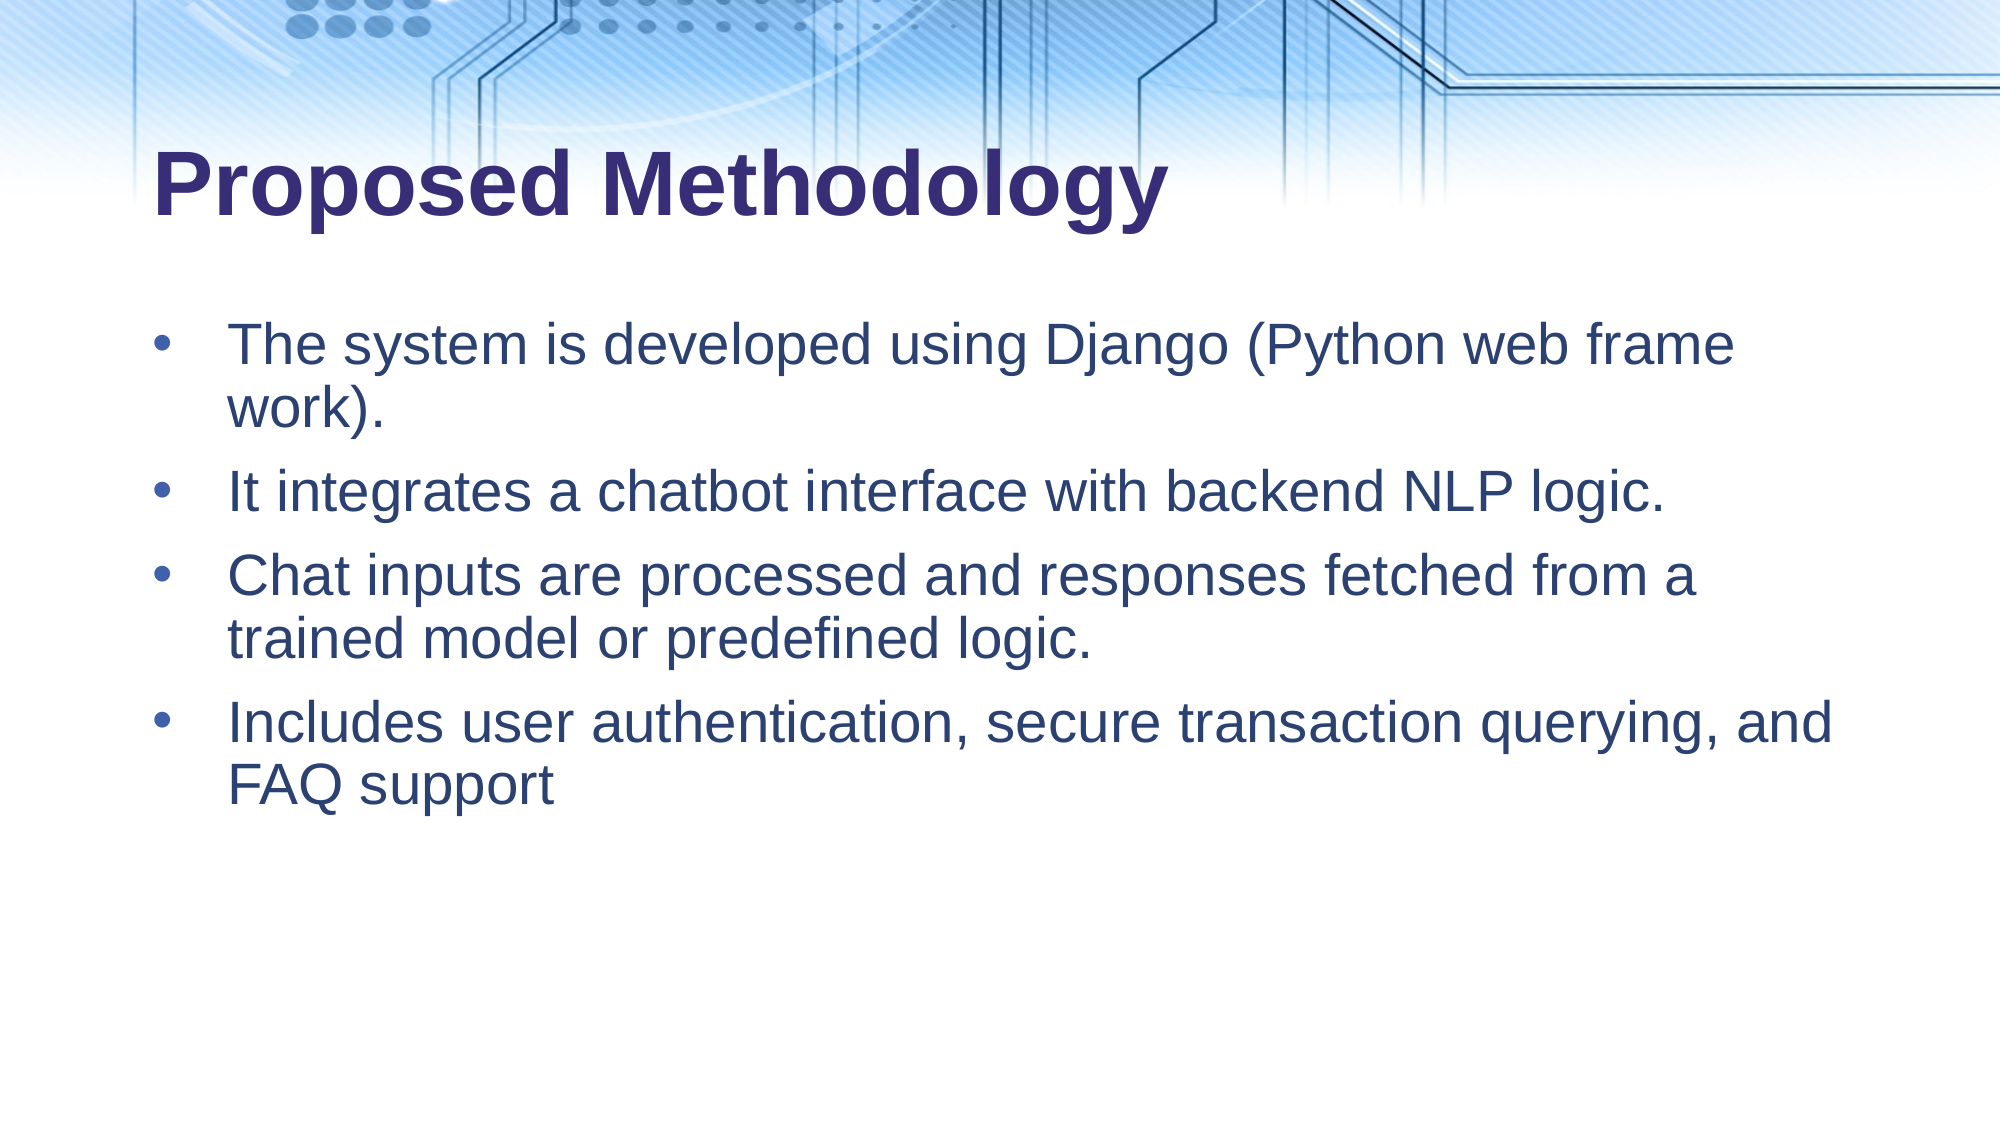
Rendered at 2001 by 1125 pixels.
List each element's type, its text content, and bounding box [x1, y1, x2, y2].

list The system is developed using Django (Python web frame work). It integrates a chatbot interface with backend NLP logic. Chat inputs are processed and responses fetched from a trained model or predefined logic. Includes user authentication, secure transaction querying, and FAQ support [137, 306, 1863, 1015]
picture [0, 0, 2000, 454]
title Proposed Methodology [137, 93, 1863, 278]
